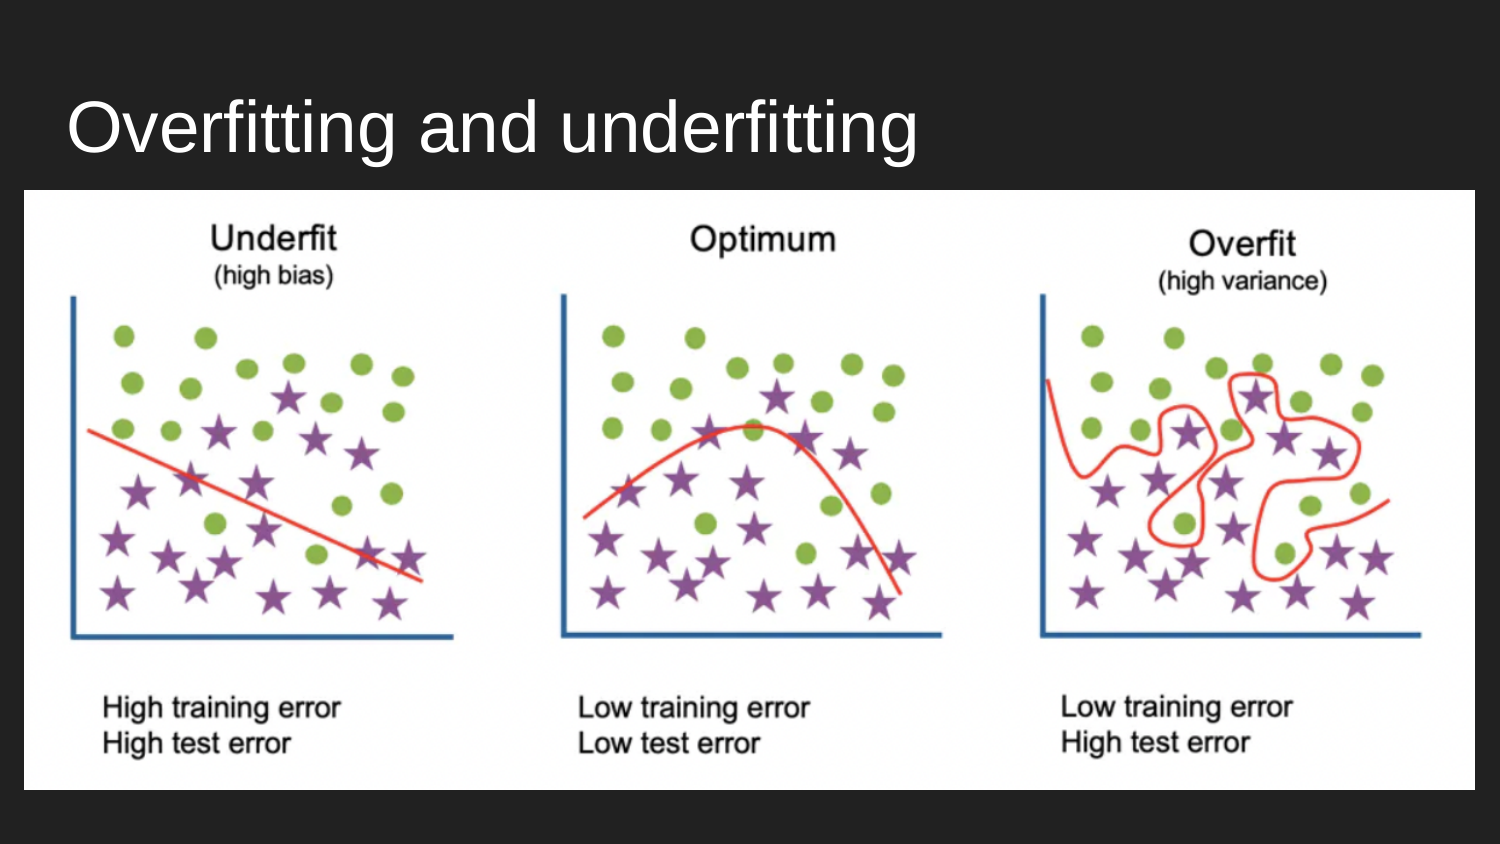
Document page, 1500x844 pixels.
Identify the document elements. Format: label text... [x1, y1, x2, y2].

picture [24, 189, 1476, 790]
title Overfitting and underfitting [51, 58, 1429, 183]
